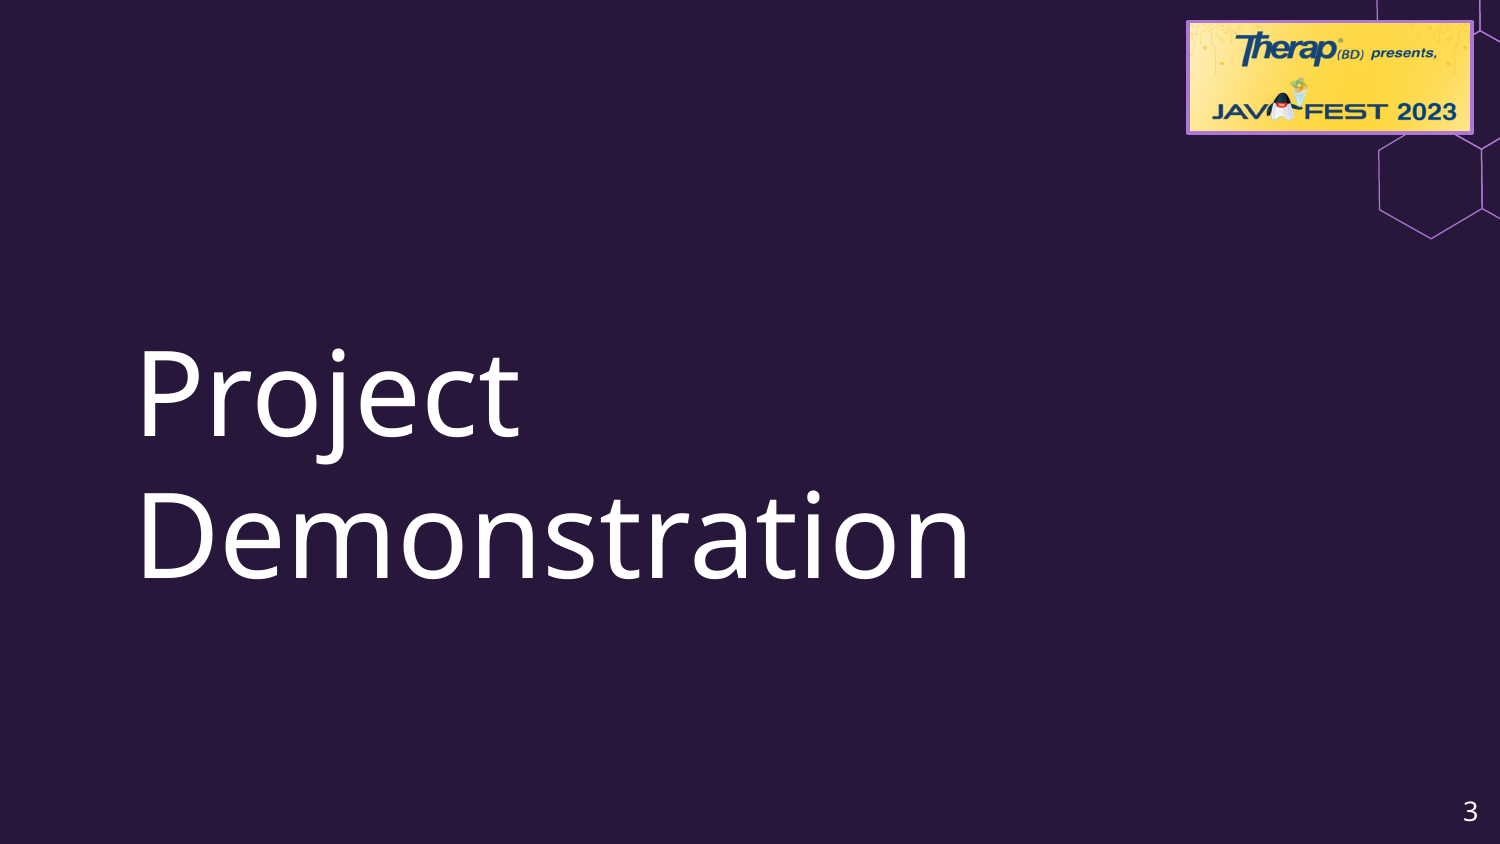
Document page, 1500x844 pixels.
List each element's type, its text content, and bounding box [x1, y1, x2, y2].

title Project Demonstration [118, 302, 1382, 542]
picture [1189, 23, 1471, 132]
slide_number ‹#› [1403, 779, 1494, 844]
